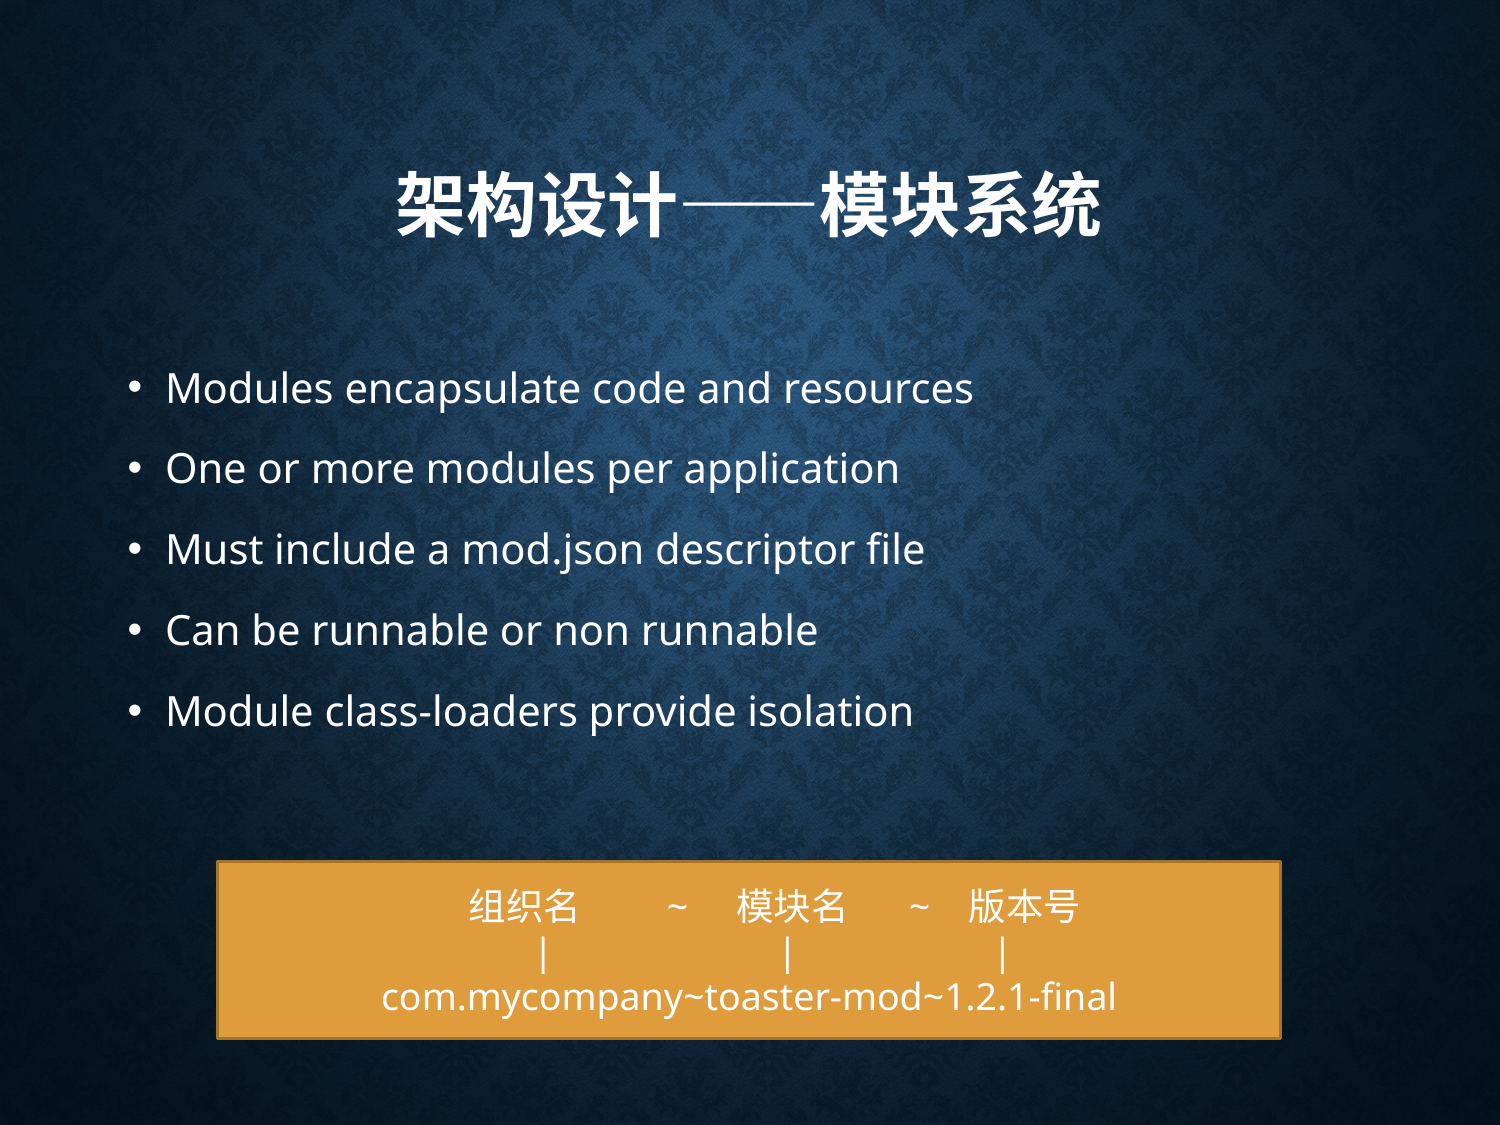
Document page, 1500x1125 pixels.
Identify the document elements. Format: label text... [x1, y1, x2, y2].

list Modules encapsulate code and resources One or more modules per application Must include a mod.json descriptor file Can be runnable or non runnable Module class-loaders provide isolation [112, 343, 1387, 950]
text_box 组织名 ~ 模块名 ~ 版本号 | | | com.mycompany~toaster-mod~1.2.1-final [216, 860, 1282, 1040]
title 架构设计——模块系统 [112, 99, 1387, 318]
